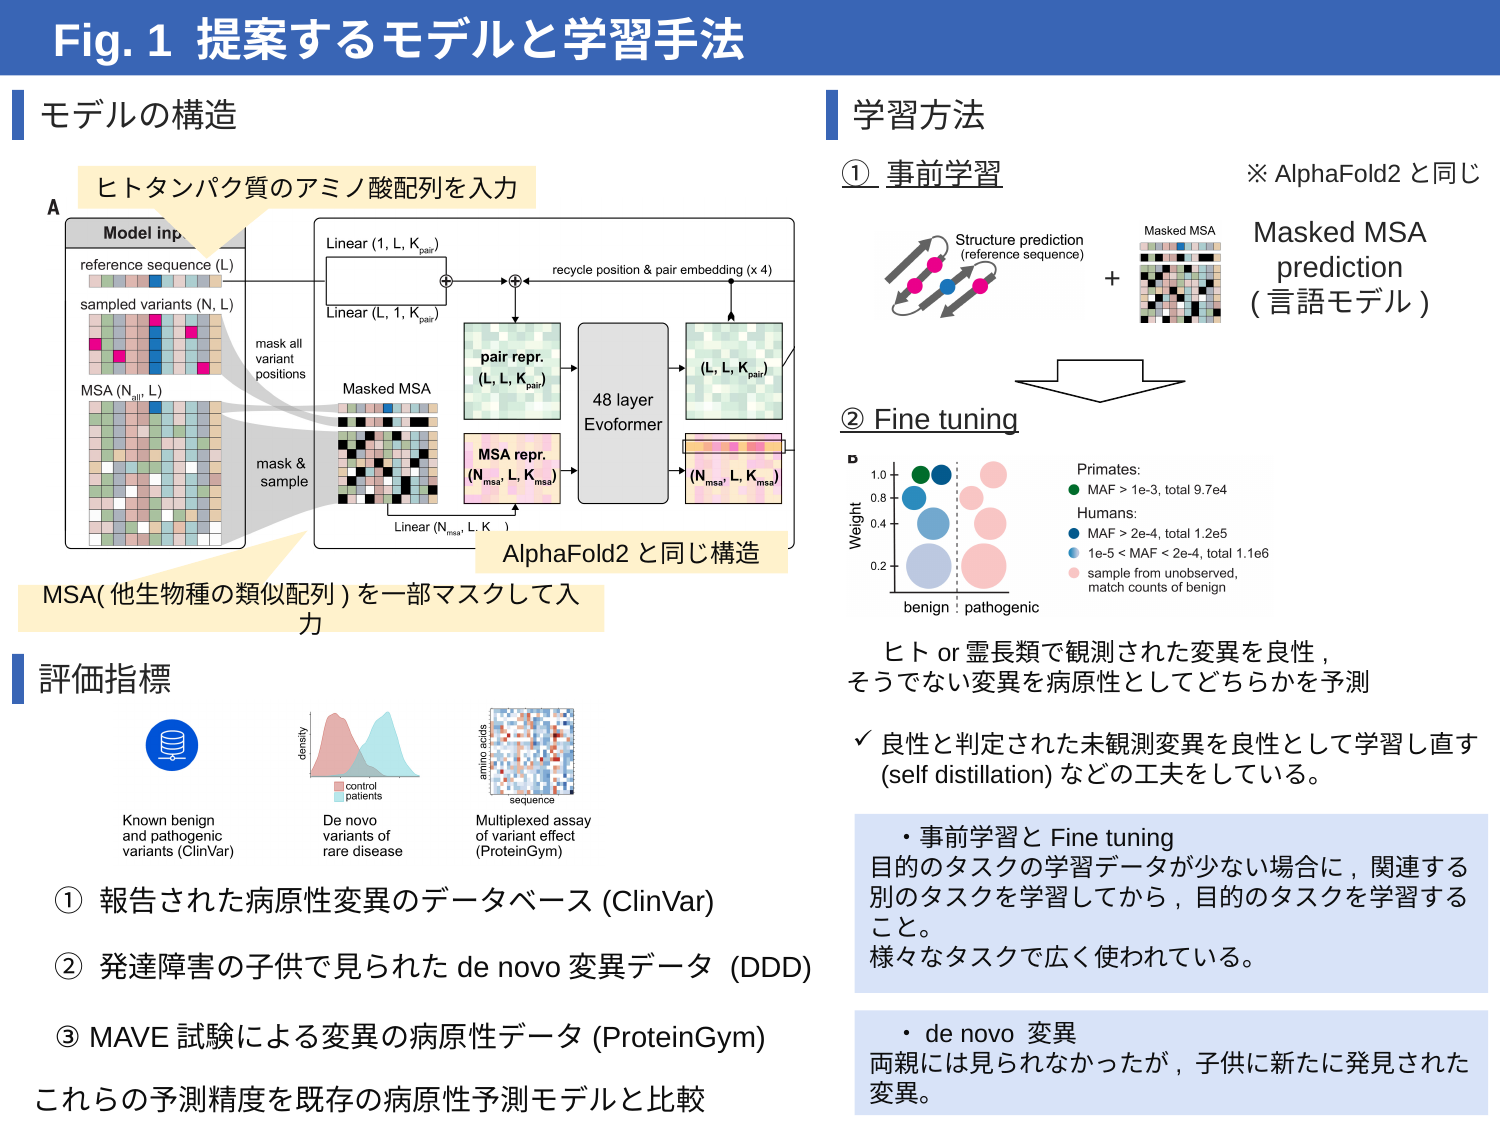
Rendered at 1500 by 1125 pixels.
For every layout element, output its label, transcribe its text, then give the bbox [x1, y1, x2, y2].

text_box [825, 89, 839, 141]
text_box + [1089, 251, 1136, 302]
picture [46, 197, 795, 554]
picture [1139, 220, 1222, 323]
picture [113, 699, 605, 866]
text_box モデルの構造 [23, 87, 695, 142]
text_box 良性と判定された未観測変異を良性として学習し直す(self distillation)などの工夫をしている。 [838, 721, 1500, 796]
text_box [1014, 359, 1186, 393]
text_box ※ AlphaFold2と同じ [1232, 150, 1500, 195]
text_box Fig. 1 提案するモデルと学習手法 [0, 0, 1500, 76]
text_box ヒトor霊長類で観測された変異を良性, そうでない変異を病原性としてどちらかを予測 [791, 628, 1426, 704]
picture [873, 231, 1085, 320]
text_box [11, 653, 25, 705]
text_box ・事前学習とFine tuning 目的のタスクの学習データが少ない場合に, 関連する別のタスクを学習してから, 目的のタスクを学習すること。 様々なタスクで広く使われている。 [854, 813, 1489, 994]
text_box MSA(他生物種の類似配列)を一部マスクして入力 [16, 554, 606, 633]
text_box ヒトタンパク質のアミノ酸配列を入力 [76, 164, 537, 197]
text_box ② Fine tuning [824, 393, 1286, 443]
text_box 評価指標 [23, 651, 695, 706]
text_box ② 発達障害の子供で見られたde novo変異データ (DDD) [39, 940, 870, 991]
text_box ・de novo 変異 両親には見られなかったが, 子供に新たに発見された変異。 [854, 1009, 1489, 1116]
text_box 学習方法 [838, 87, 1500, 142]
text_box ① 事前学習 [826, 147, 1045, 198]
text_box AlphaFold2と同じ構造 [474, 554, 789, 575]
text_box これらの予測精度を既存の病原性予測モデルと比較 [18, 1073, 770, 1124]
text_box ③ MAVE試験による変異の病原性データ(ProteinGym) [39, 1011, 792, 1061]
text_box Masked MSA prediction (言語モデル) [1234, 205, 1446, 326]
text_box ① 報告された病原性変異のデータベース(ClinVar) [39, 874, 792, 925]
picture [846, 455, 1274, 619]
text_box [11, 89, 25, 141]
